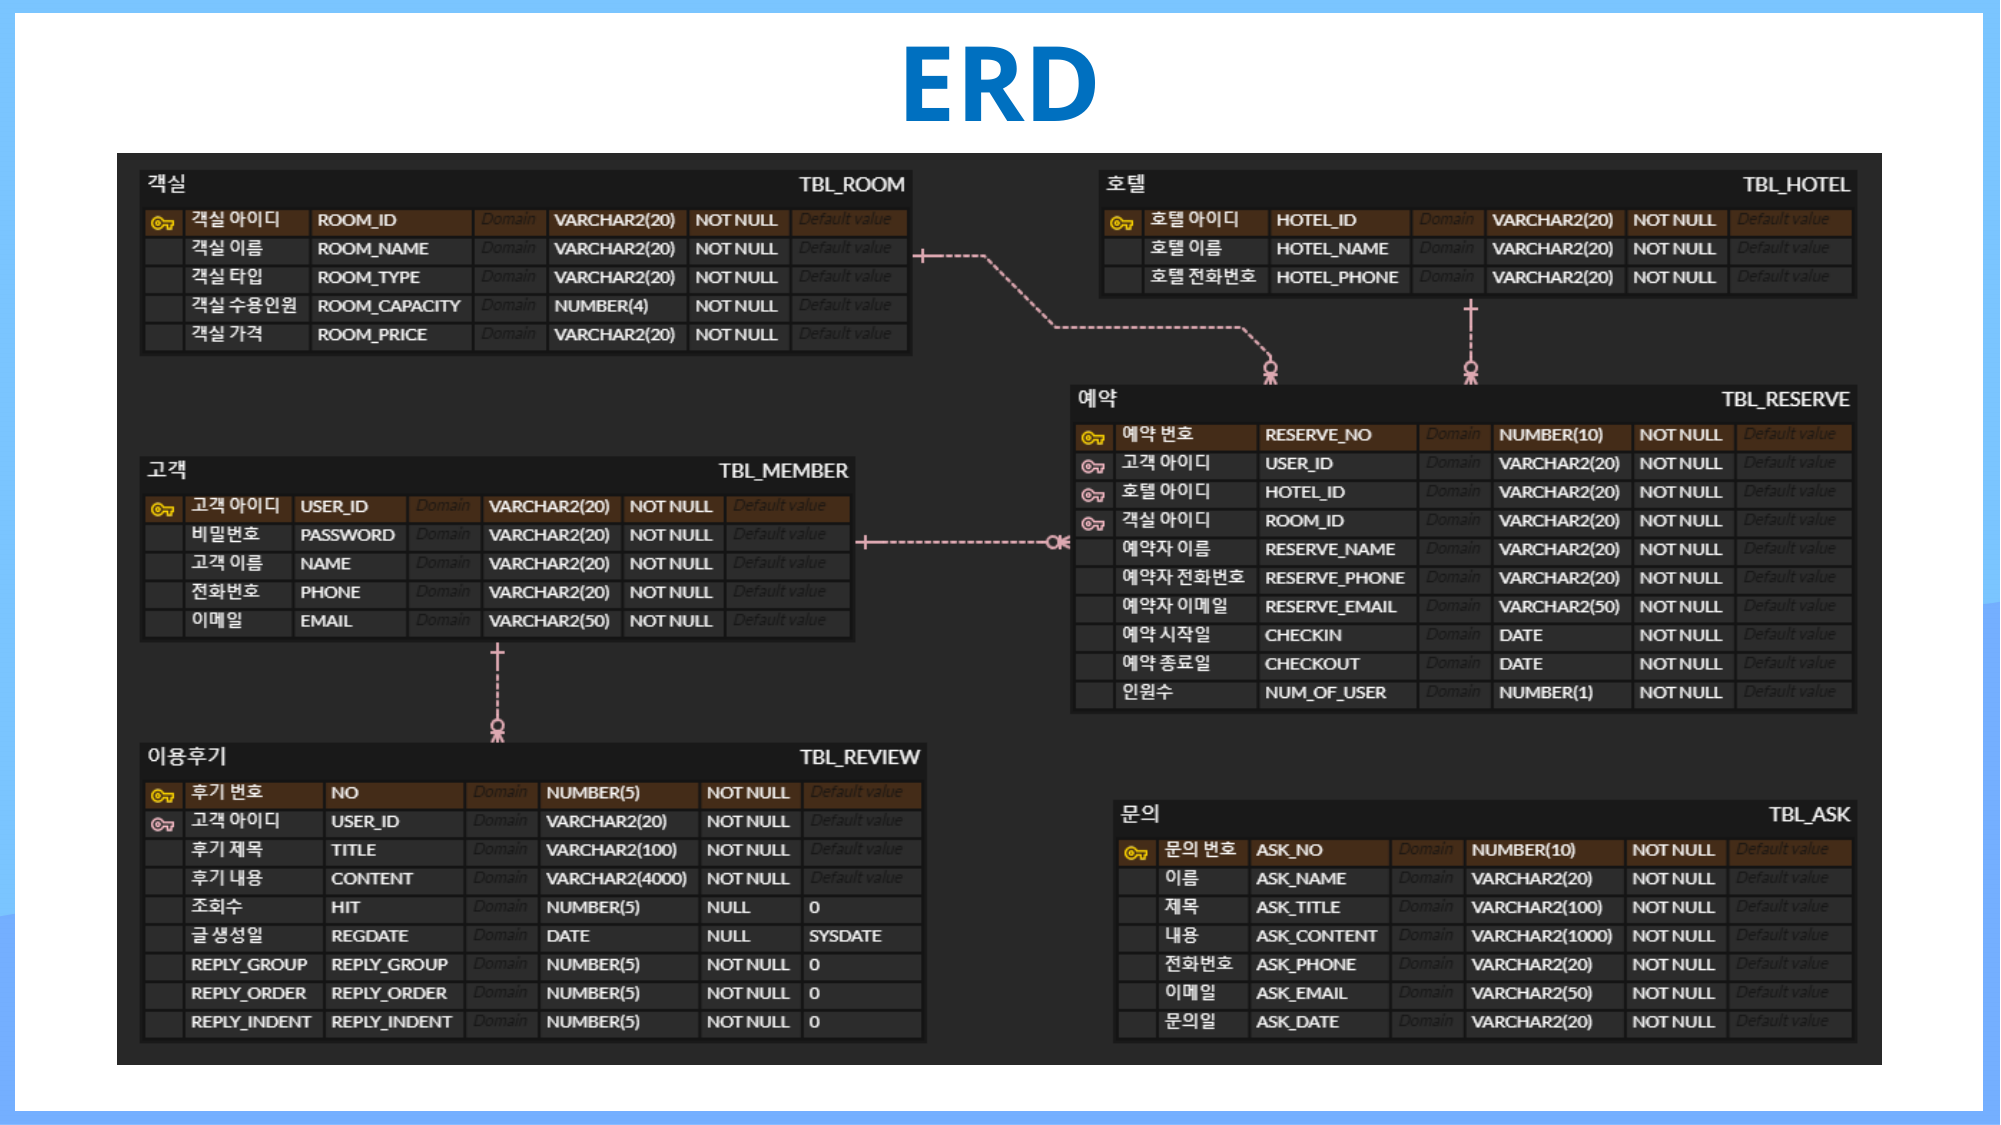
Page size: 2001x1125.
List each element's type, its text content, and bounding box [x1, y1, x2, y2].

picture [0, 0, 2000, 1125]
text_box ERD [882, 10, 1118, 151]
